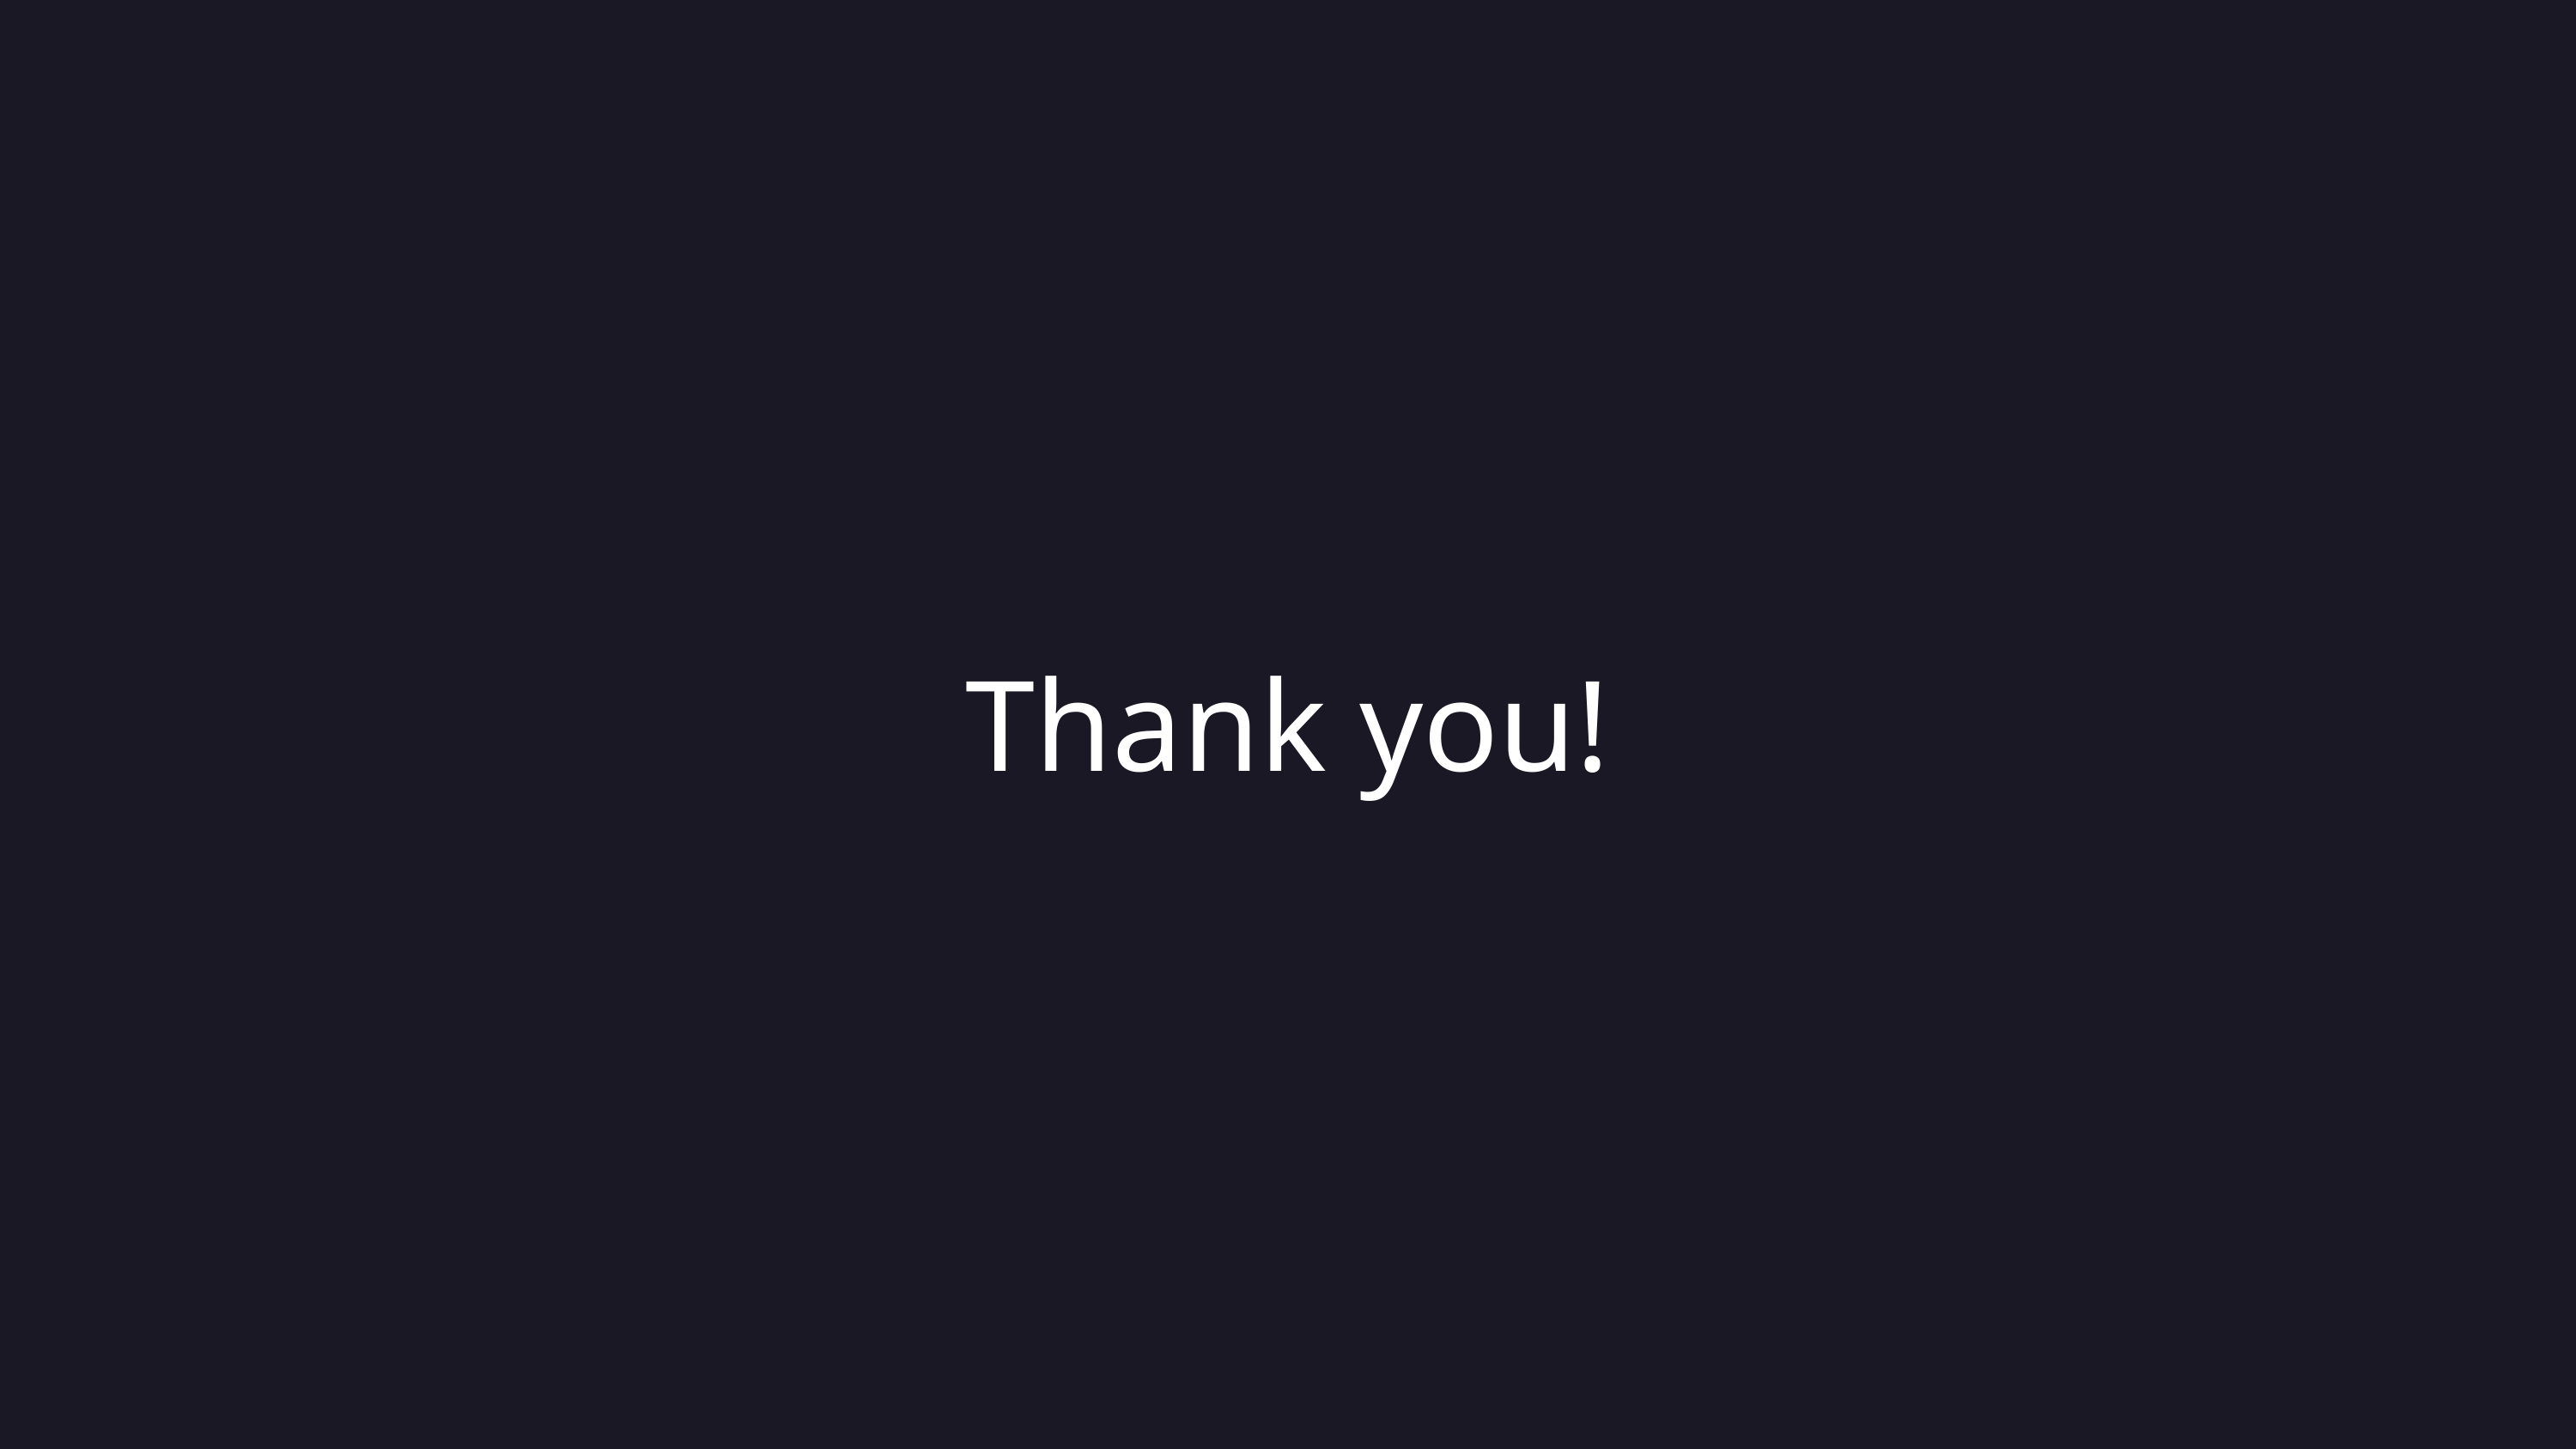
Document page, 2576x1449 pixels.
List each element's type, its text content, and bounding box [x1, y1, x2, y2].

text_box Thank you! [275, 658, 2300, 797]
